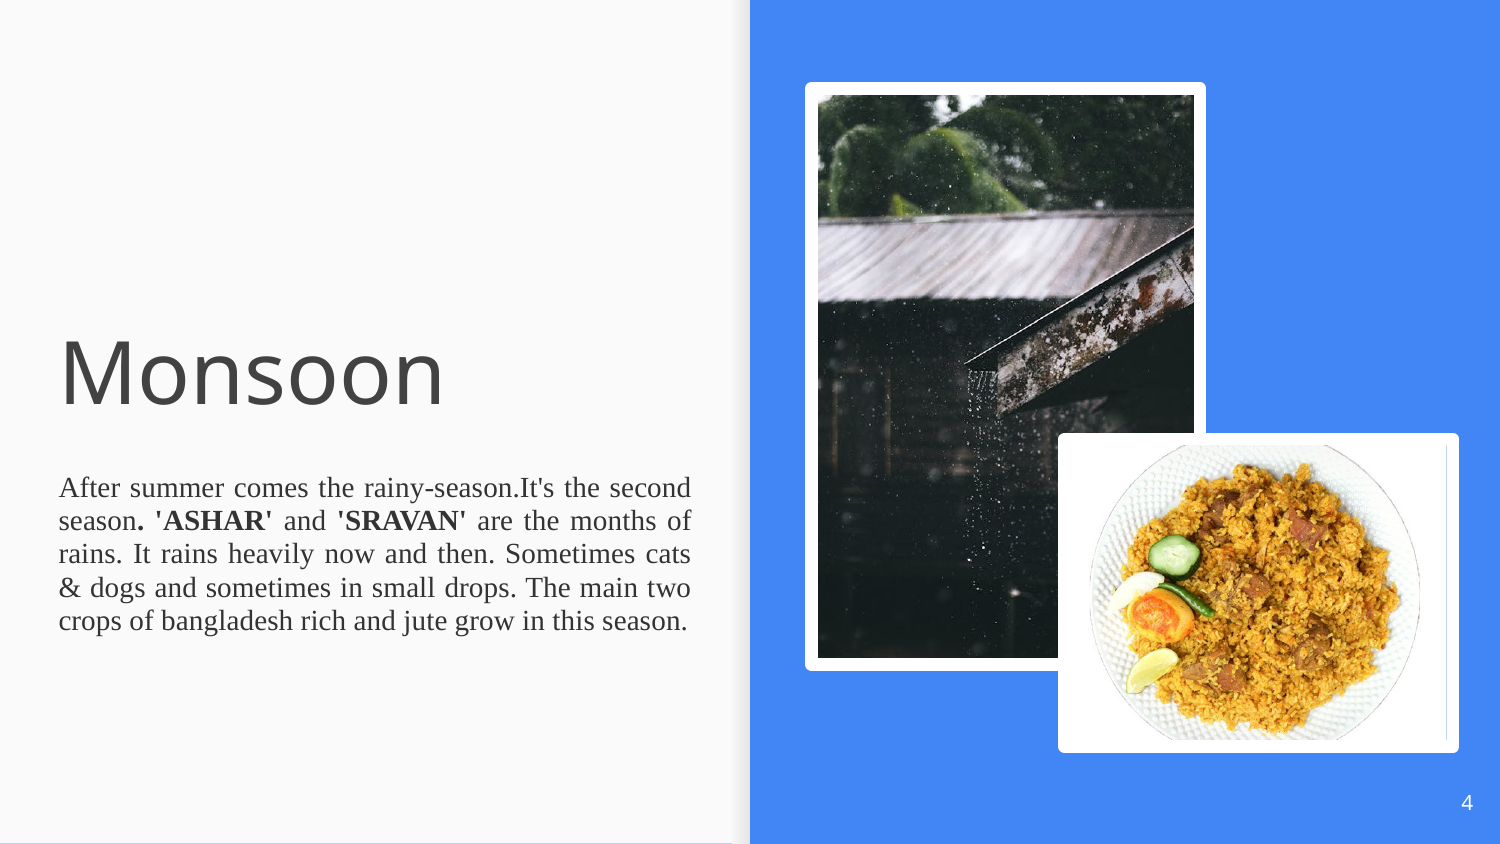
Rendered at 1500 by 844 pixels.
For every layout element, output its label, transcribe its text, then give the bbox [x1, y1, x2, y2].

picture [817, 94, 1447, 741]
subtitle After summer comes the rainy-season.It's the second season. 'ASHAR' and 'SRAVAN' are the months of rains. It rains heavily now and then. Sometimes cats & dogs and sometimes in small drops. The main two crops of bangladesh rich and jute grow in this season. [43, 455, 708, 659]
slide_number ‹#› [1398, 770, 1489, 835]
title Monsoon [43, 202, 708, 446]
